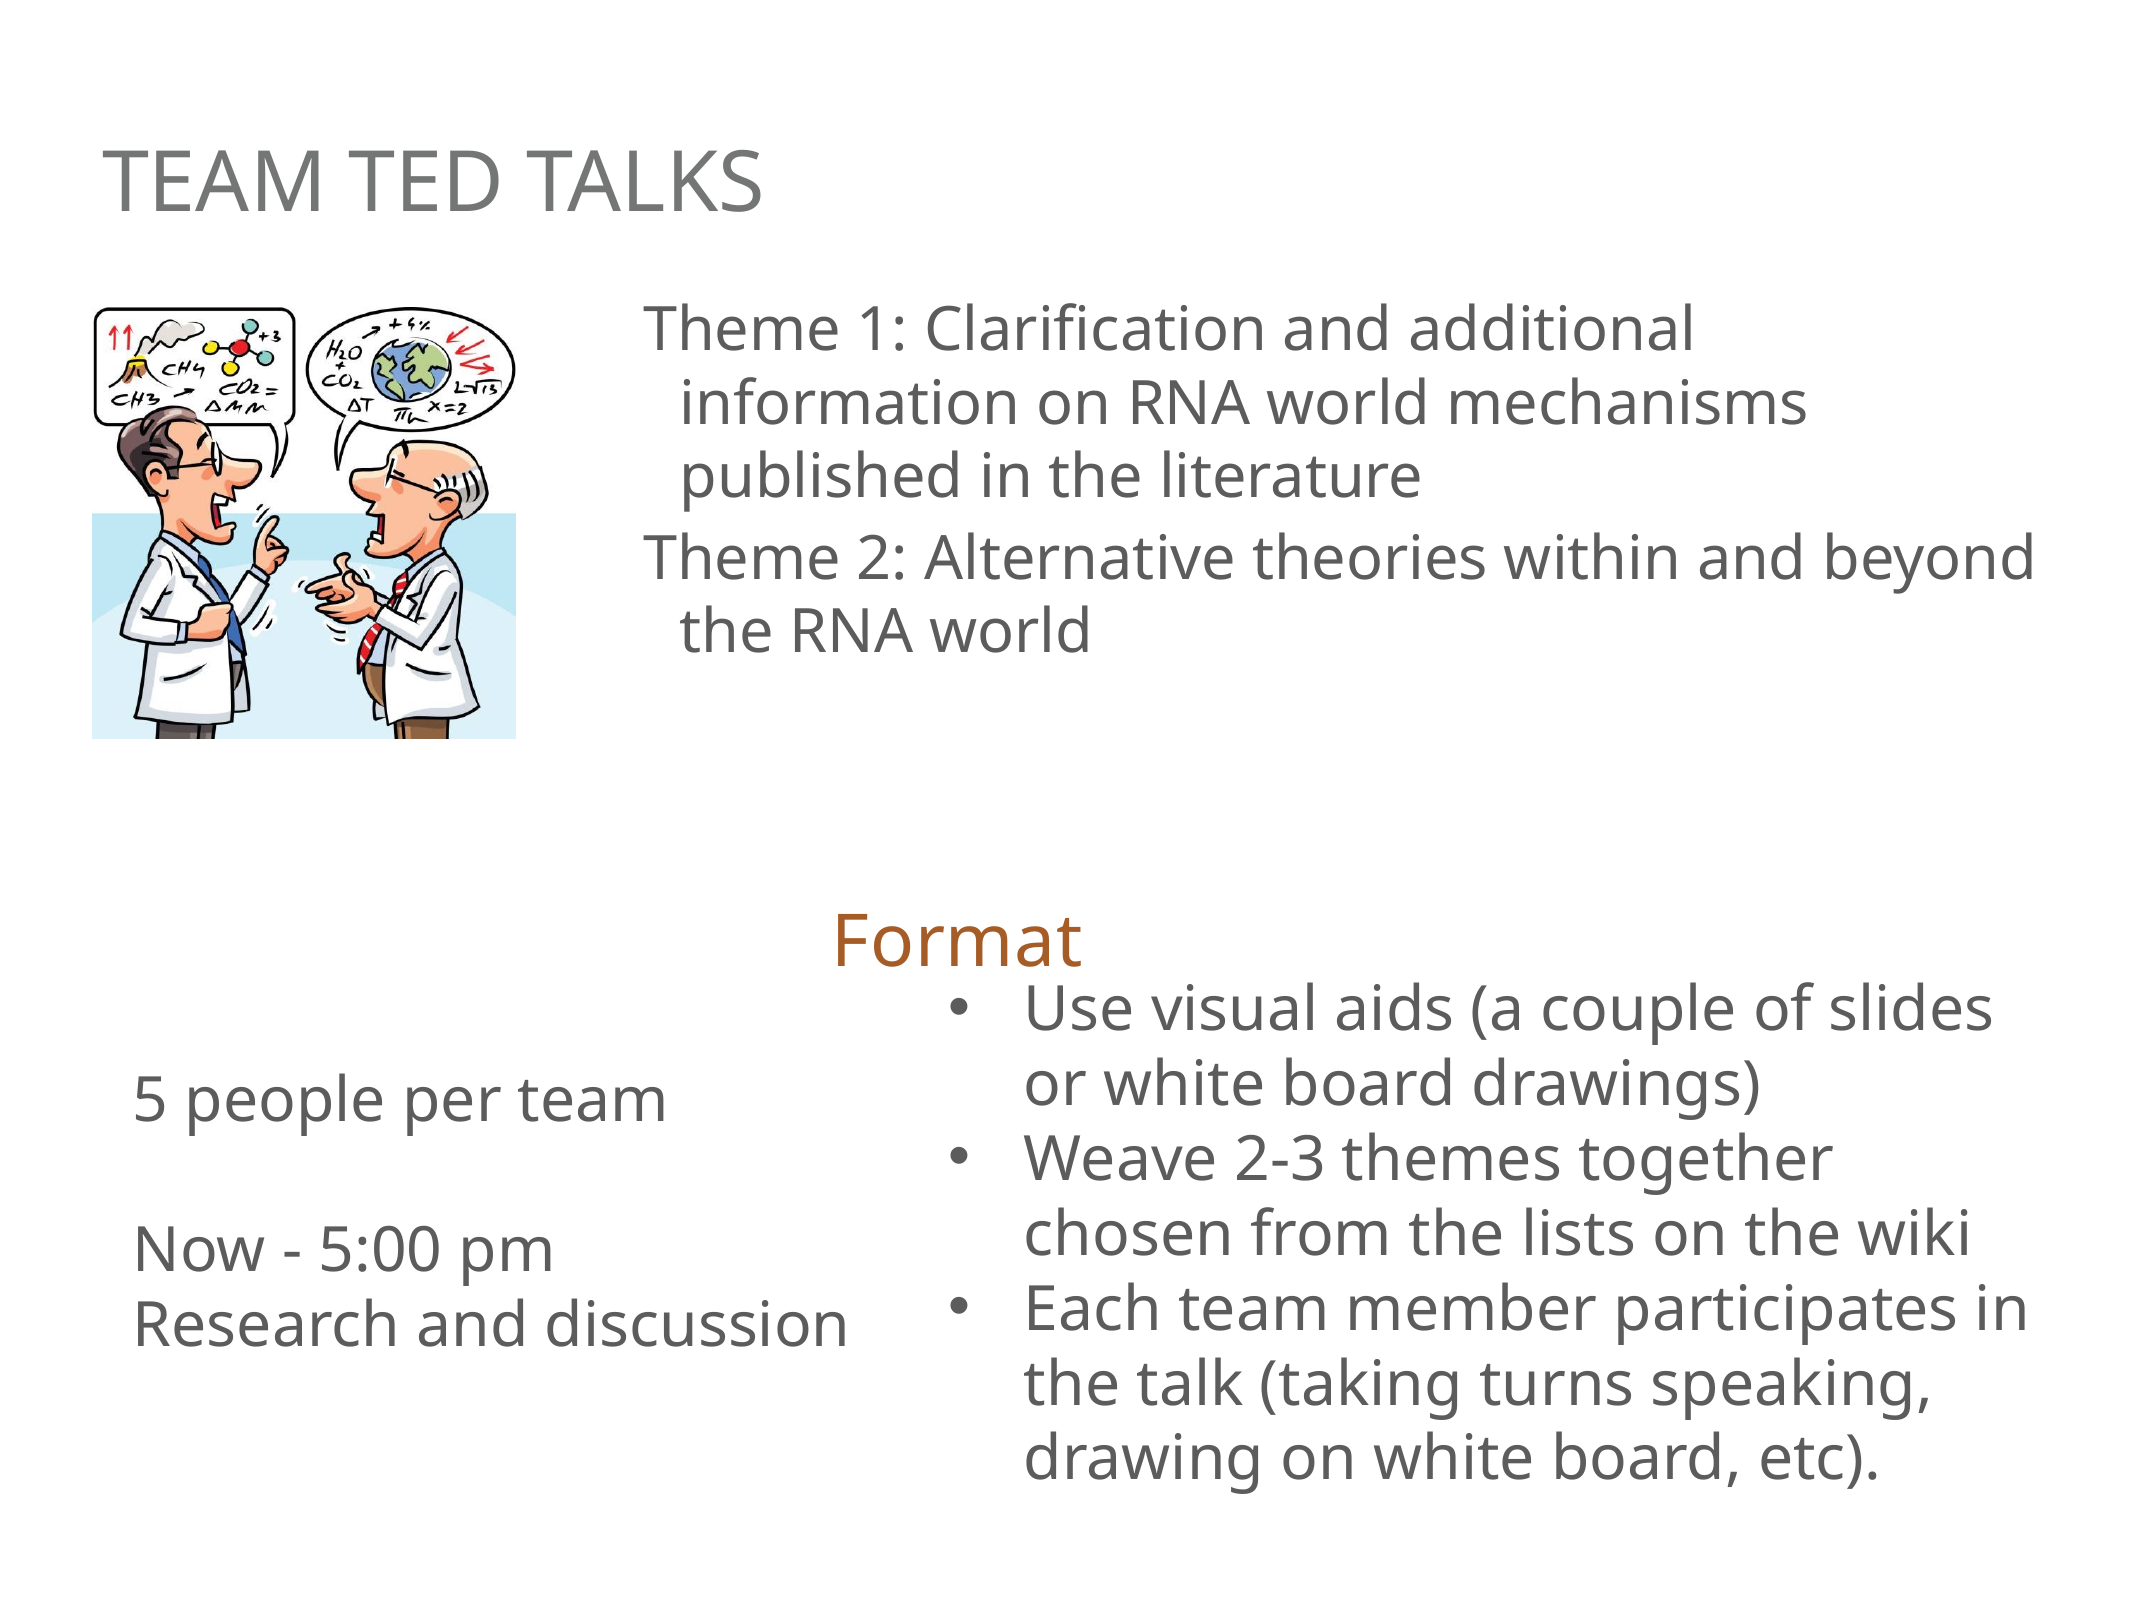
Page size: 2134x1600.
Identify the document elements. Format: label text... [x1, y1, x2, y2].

title Team TED talks [93, 118, 2041, 238]
list Theme 1: Clarification and additional information on RNA world mechanisms published in the literature Theme 2: Alternative theories within and beyond the RNA world [597, 280, 2050, 901]
text_box Use visual aids (a couple of slides or white board drawings) Weave 2-3 themes together chosen from the lists on the wiki Each team member participates in the talk (taking turns speaking, drawing on white board, etc). [940, 884, 2040, 1501]
text_box 5 people per team Now - 5:00 pm Research and discussion [124, 1050, 860, 1367]
text_box Format [823, 885, 1092, 990]
picture [92, 306, 517, 739]
